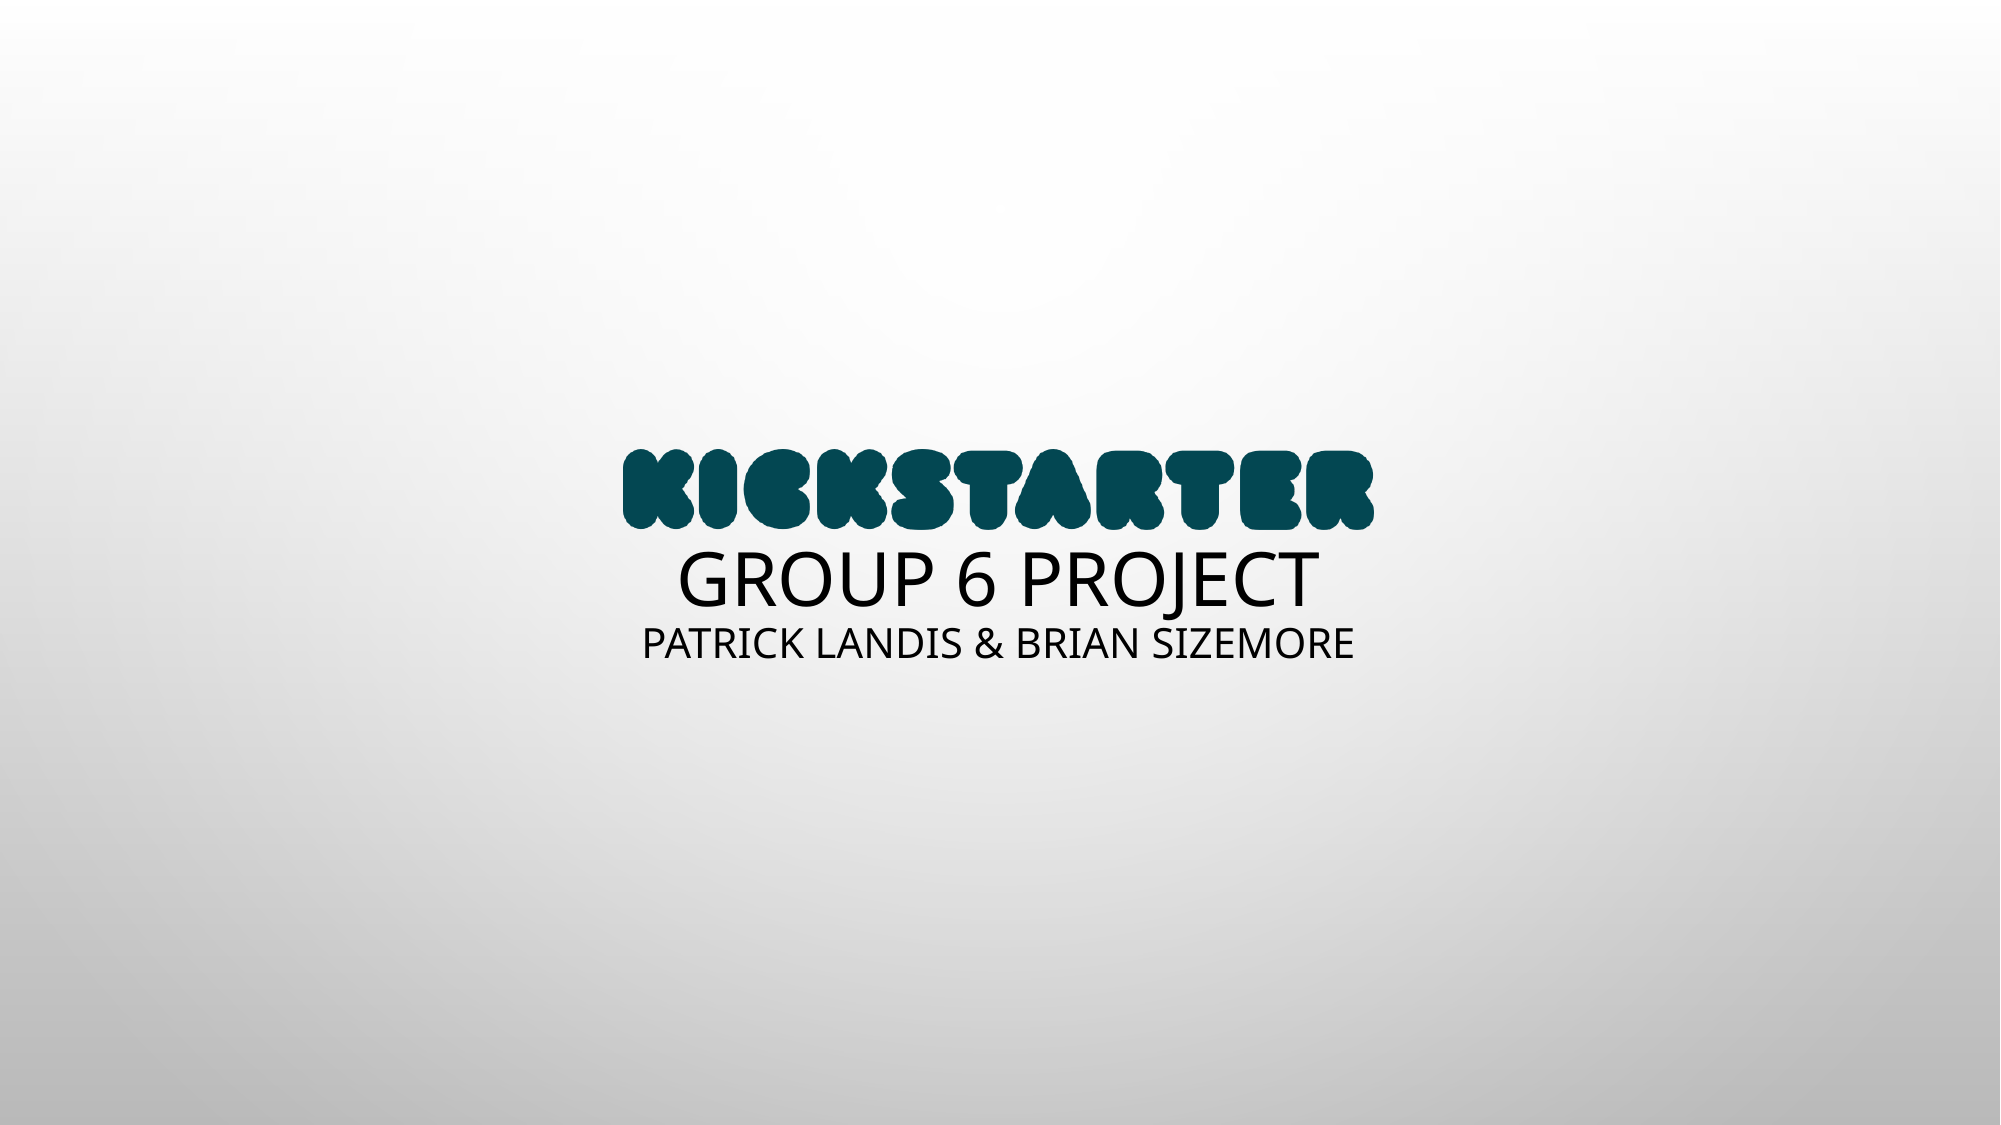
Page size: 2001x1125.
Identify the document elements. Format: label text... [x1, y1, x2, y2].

picture [0, 0, 2000, 1125]
title Group 6 Project Patrick Landis & Brian Sizemore [54, 529, 1944, 681]
